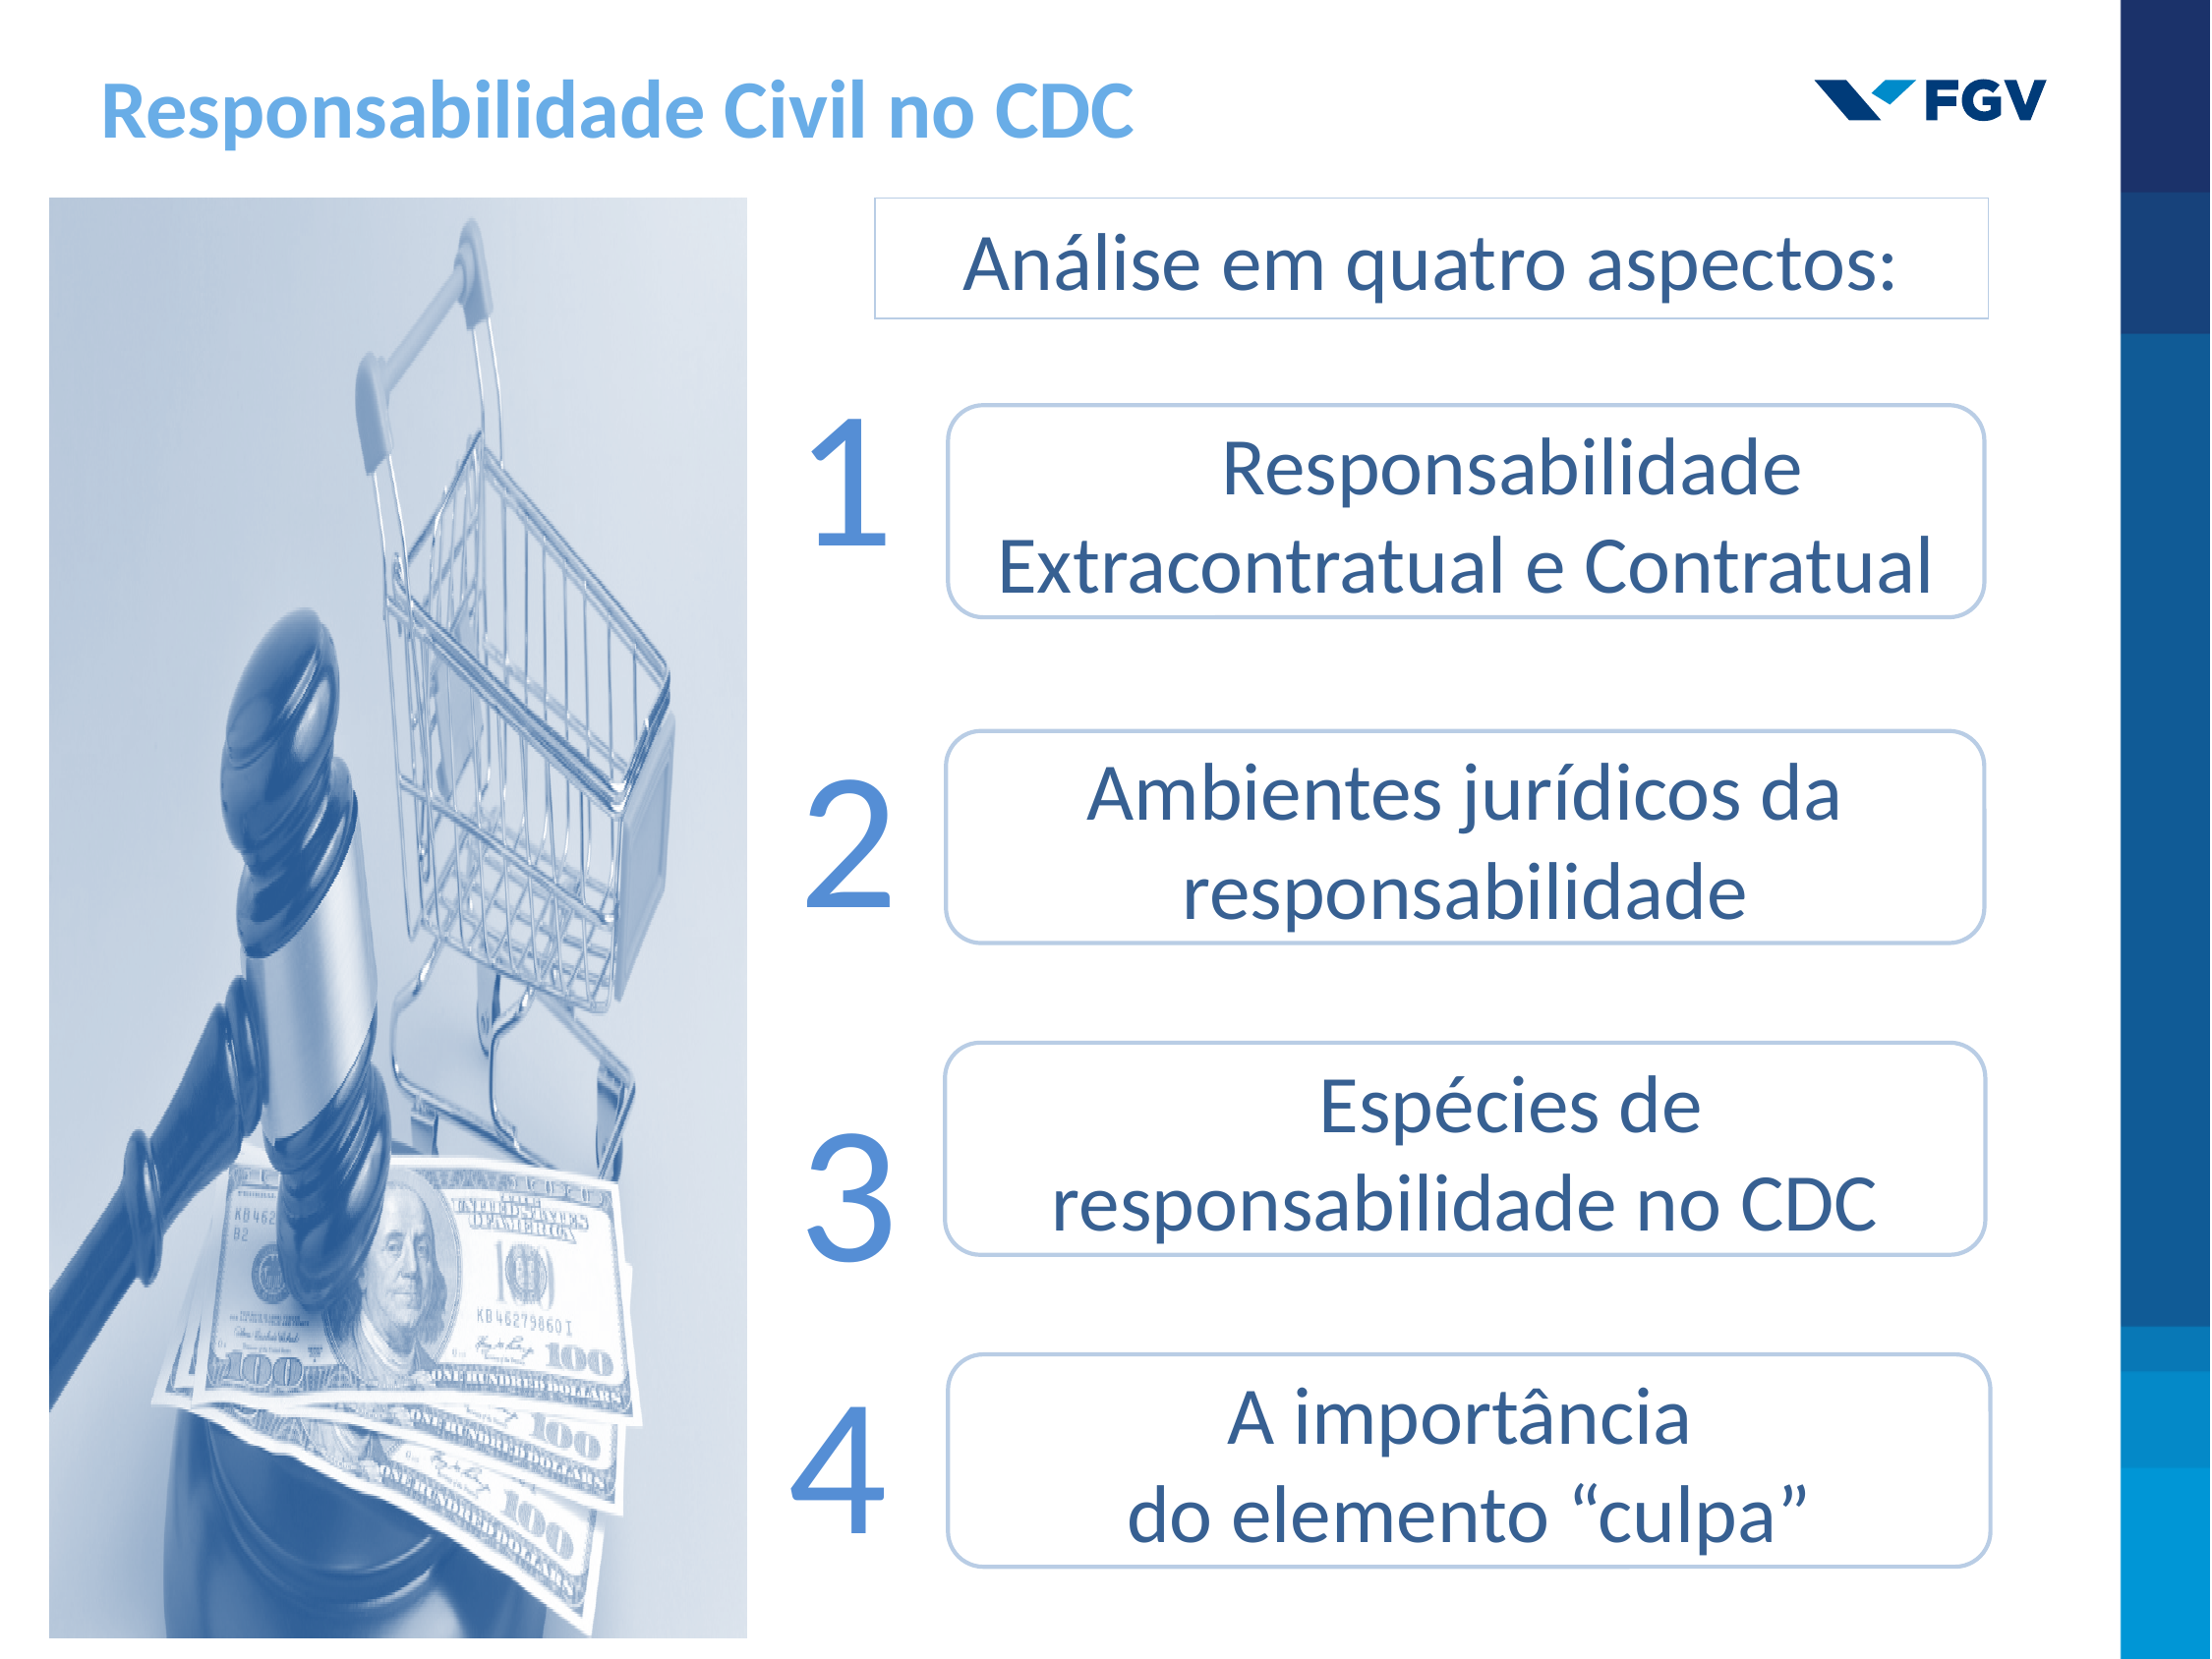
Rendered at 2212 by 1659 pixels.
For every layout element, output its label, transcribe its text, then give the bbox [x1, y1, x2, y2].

text_box 1 [760, 382, 930, 552]
text_box Análise em quatro aspectos: [874, 198, 1989, 318]
text_box 2 [764, 744, 934, 914]
text_box Ambientes jurídicos da responsabilidade [944, 728, 1987, 945]
text_box 4 [753, 1369, 923, 1539]
text_box A importância do elemento “culpa” [946, 1351, 1993, 1570]
text_box 3 [764, 1098, 934, 1268]
text_box Espécies de responsabilidade no CDC [943, 1040, 1988, 1257]
list Responsabilidade Civil no CDC [86, 52, 1596, 157]
text_box Responsabilidade Extracontratual e Contratual [946, 403, 1987, 620]
picture [2, 0, 2210, 1659]
